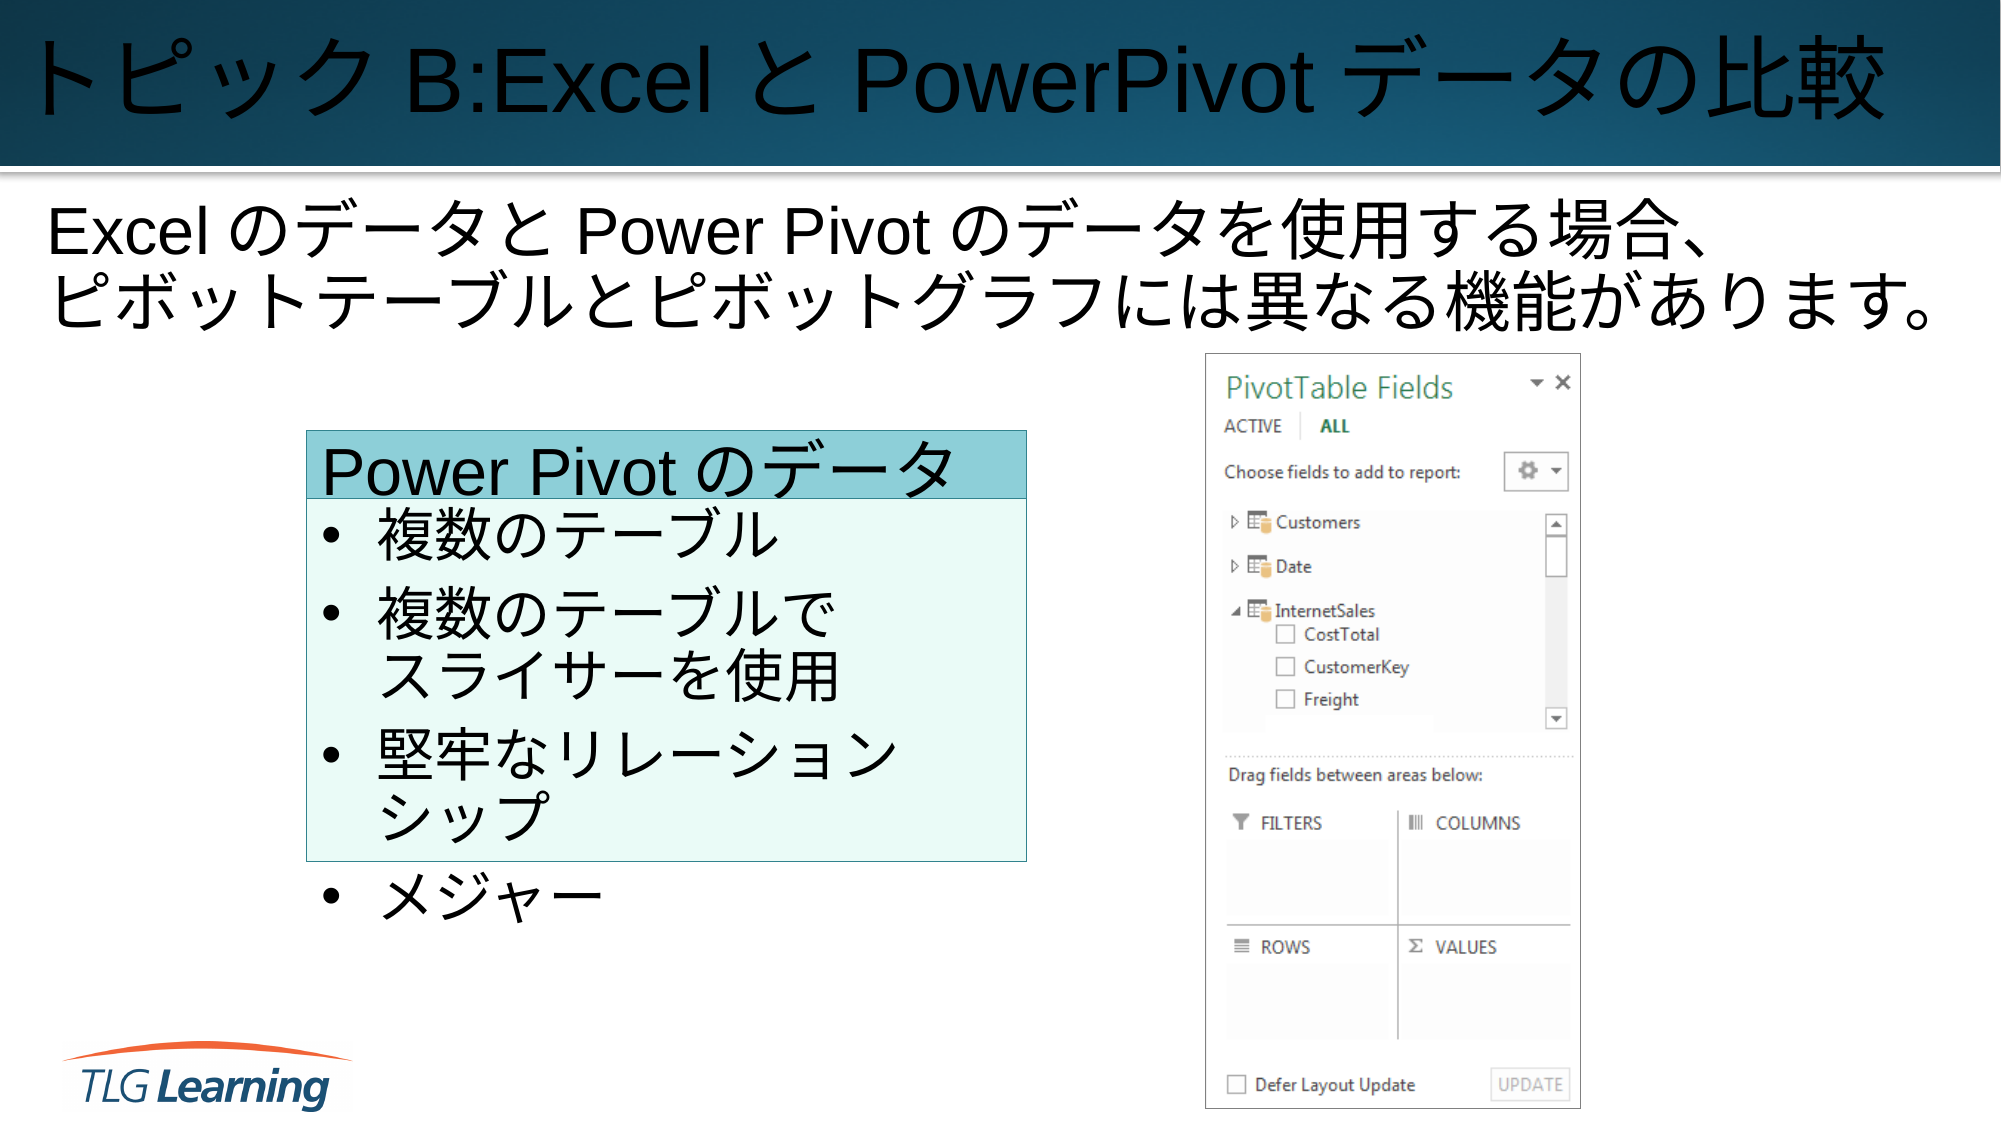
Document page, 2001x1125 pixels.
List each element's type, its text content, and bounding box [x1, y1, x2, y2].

text_box Power Pivotのデータ [306, 430, 1027, 498]
picture [62, 1041, 353, 1112]
picture [1205, 353, 1581, 1109]
title トピックB:ExcelとPowerPivotデータの比較 [0, 0, 2000, 166]
list ExcelのデータとPower Pivotのデータを使用する場合、 ピボットテーブルとピボットグラフには異なる機能があります。 [31, 189, 2000, 1015]
text_box 複数のテーブル 複数のテーブルで スライサーを使用 堅牢なリレーションシップ メジャー [306, 498, 1027, 862]
